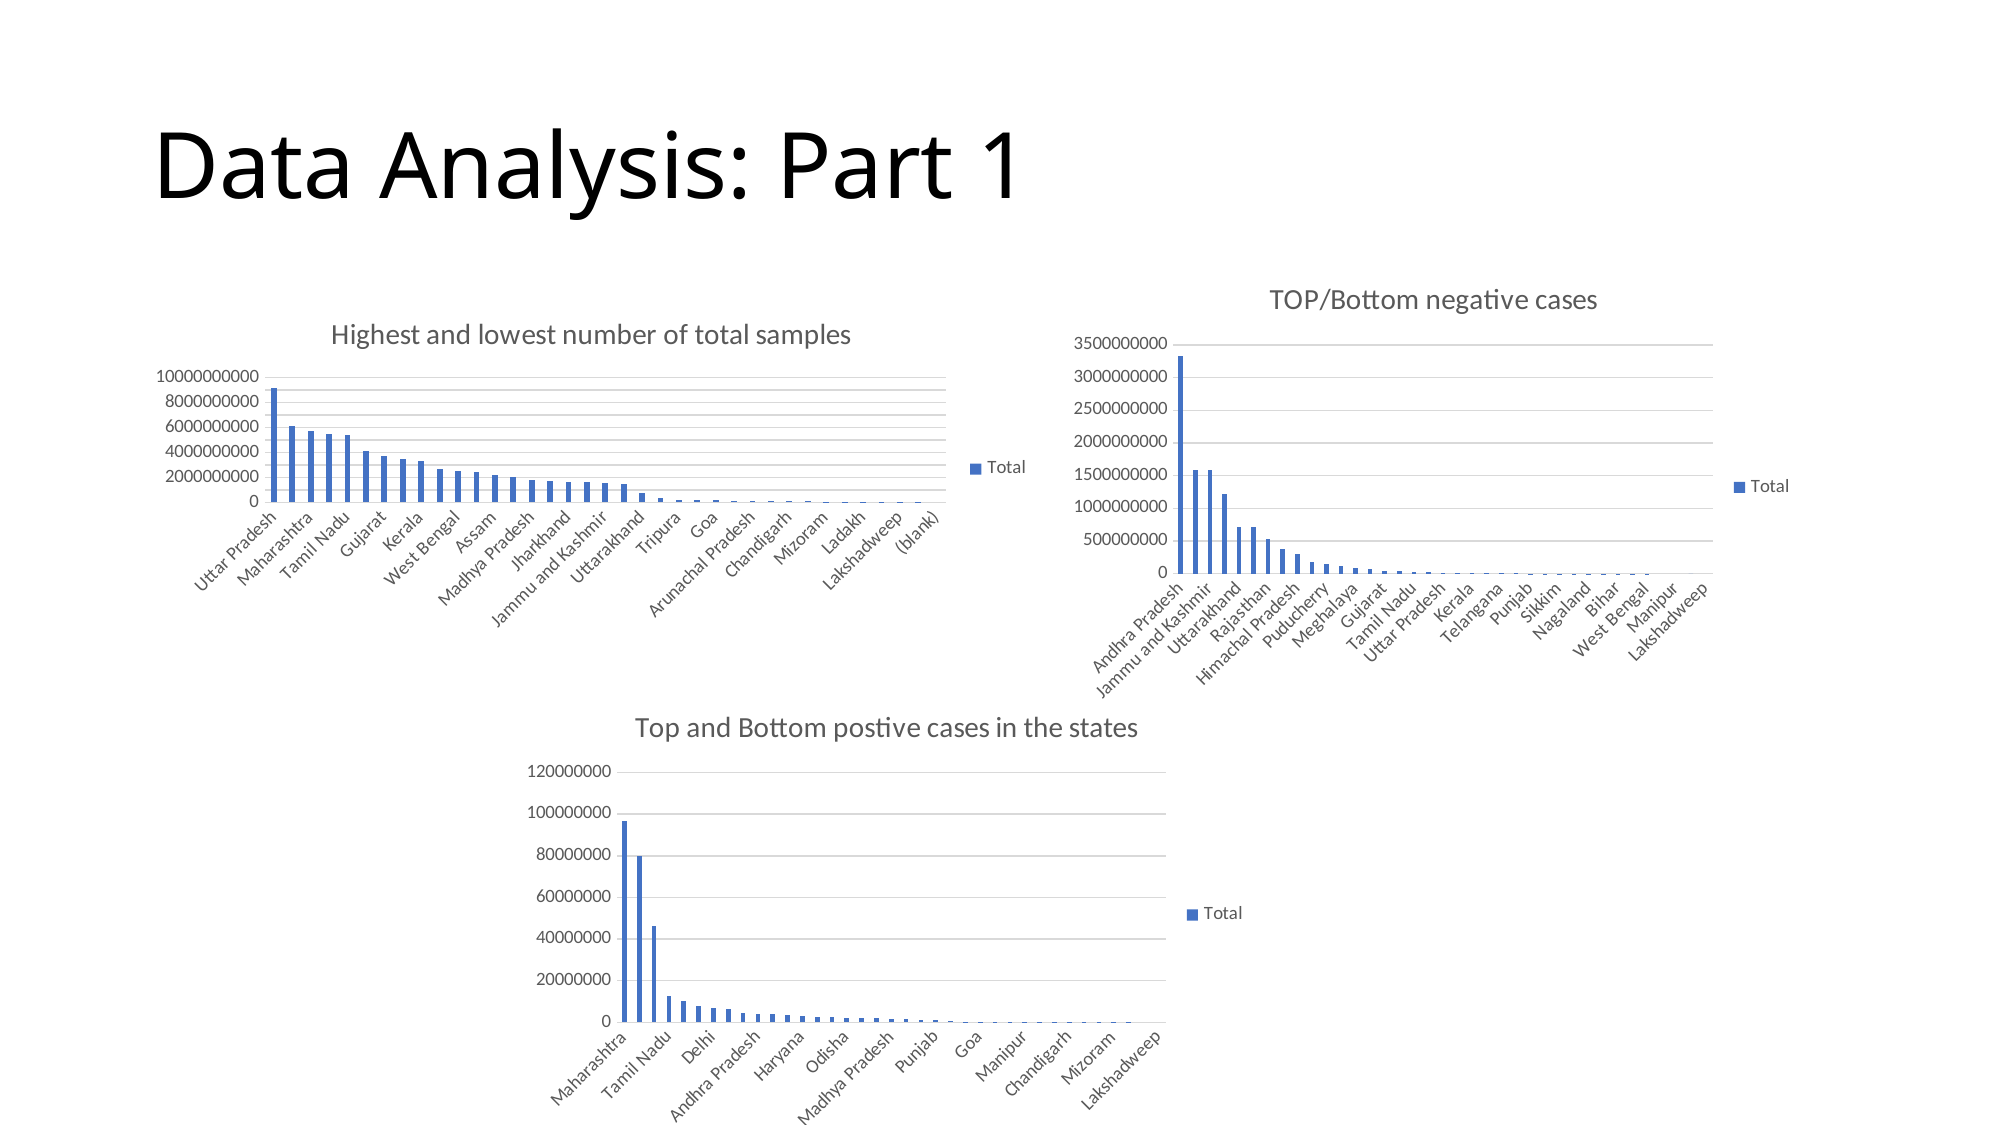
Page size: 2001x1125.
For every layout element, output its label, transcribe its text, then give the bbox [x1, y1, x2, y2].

title Data Analysis: Part 1 [137, 59, 1863, 278]
chart [137, 299, 1046, 640]
chart [511, 262, 1809, 1125]
